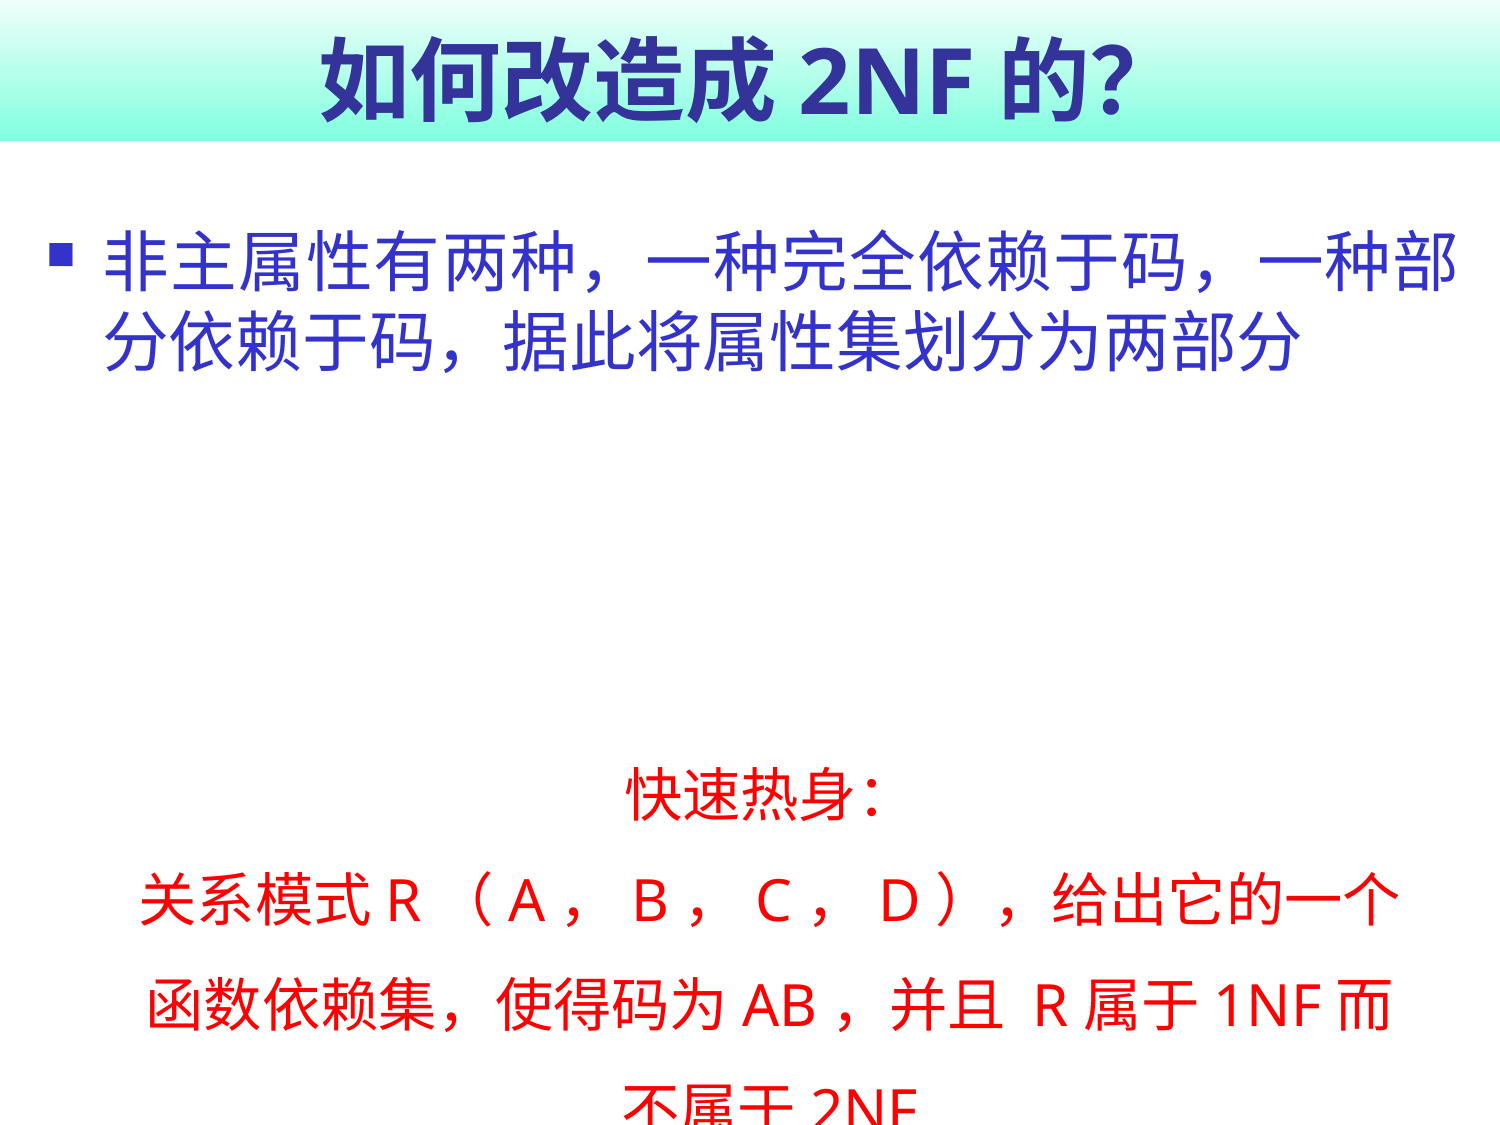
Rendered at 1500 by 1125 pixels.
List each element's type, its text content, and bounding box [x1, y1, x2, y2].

text_box 快速热身： 关系模式R（A，B，C，D），给出它的一个函数依赖集，使得码为AB，并且 R属于1NF而不属于2NF [104, 715, 1436, 1125]
title 如何改造成2NF的？ [0, 0, 1500, 141]
